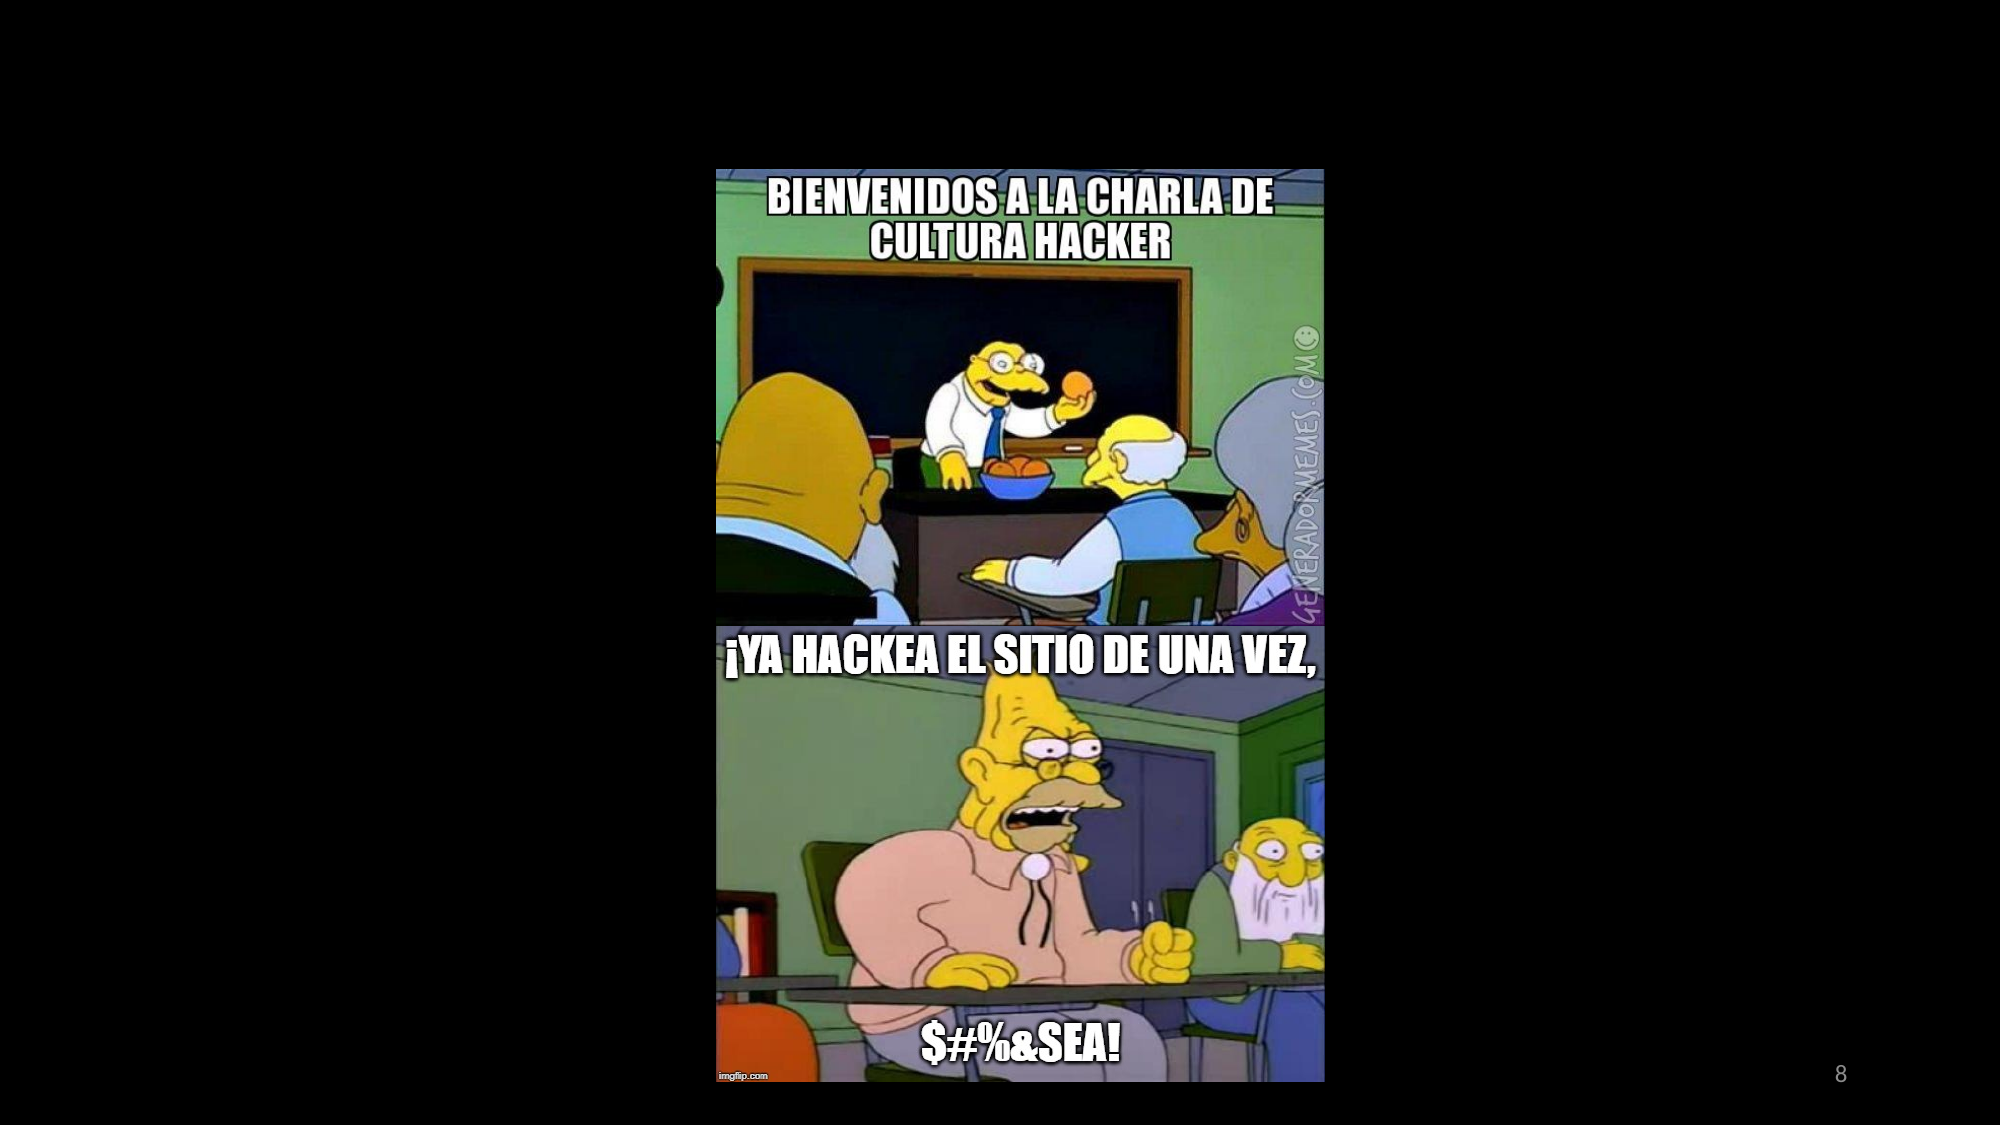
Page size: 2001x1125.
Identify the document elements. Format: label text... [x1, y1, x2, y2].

picture [716, 169, 1325, 626]
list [716, 626, 1325, 1082]
slide_number 8 [1412, 1042, 1863, 1103]
